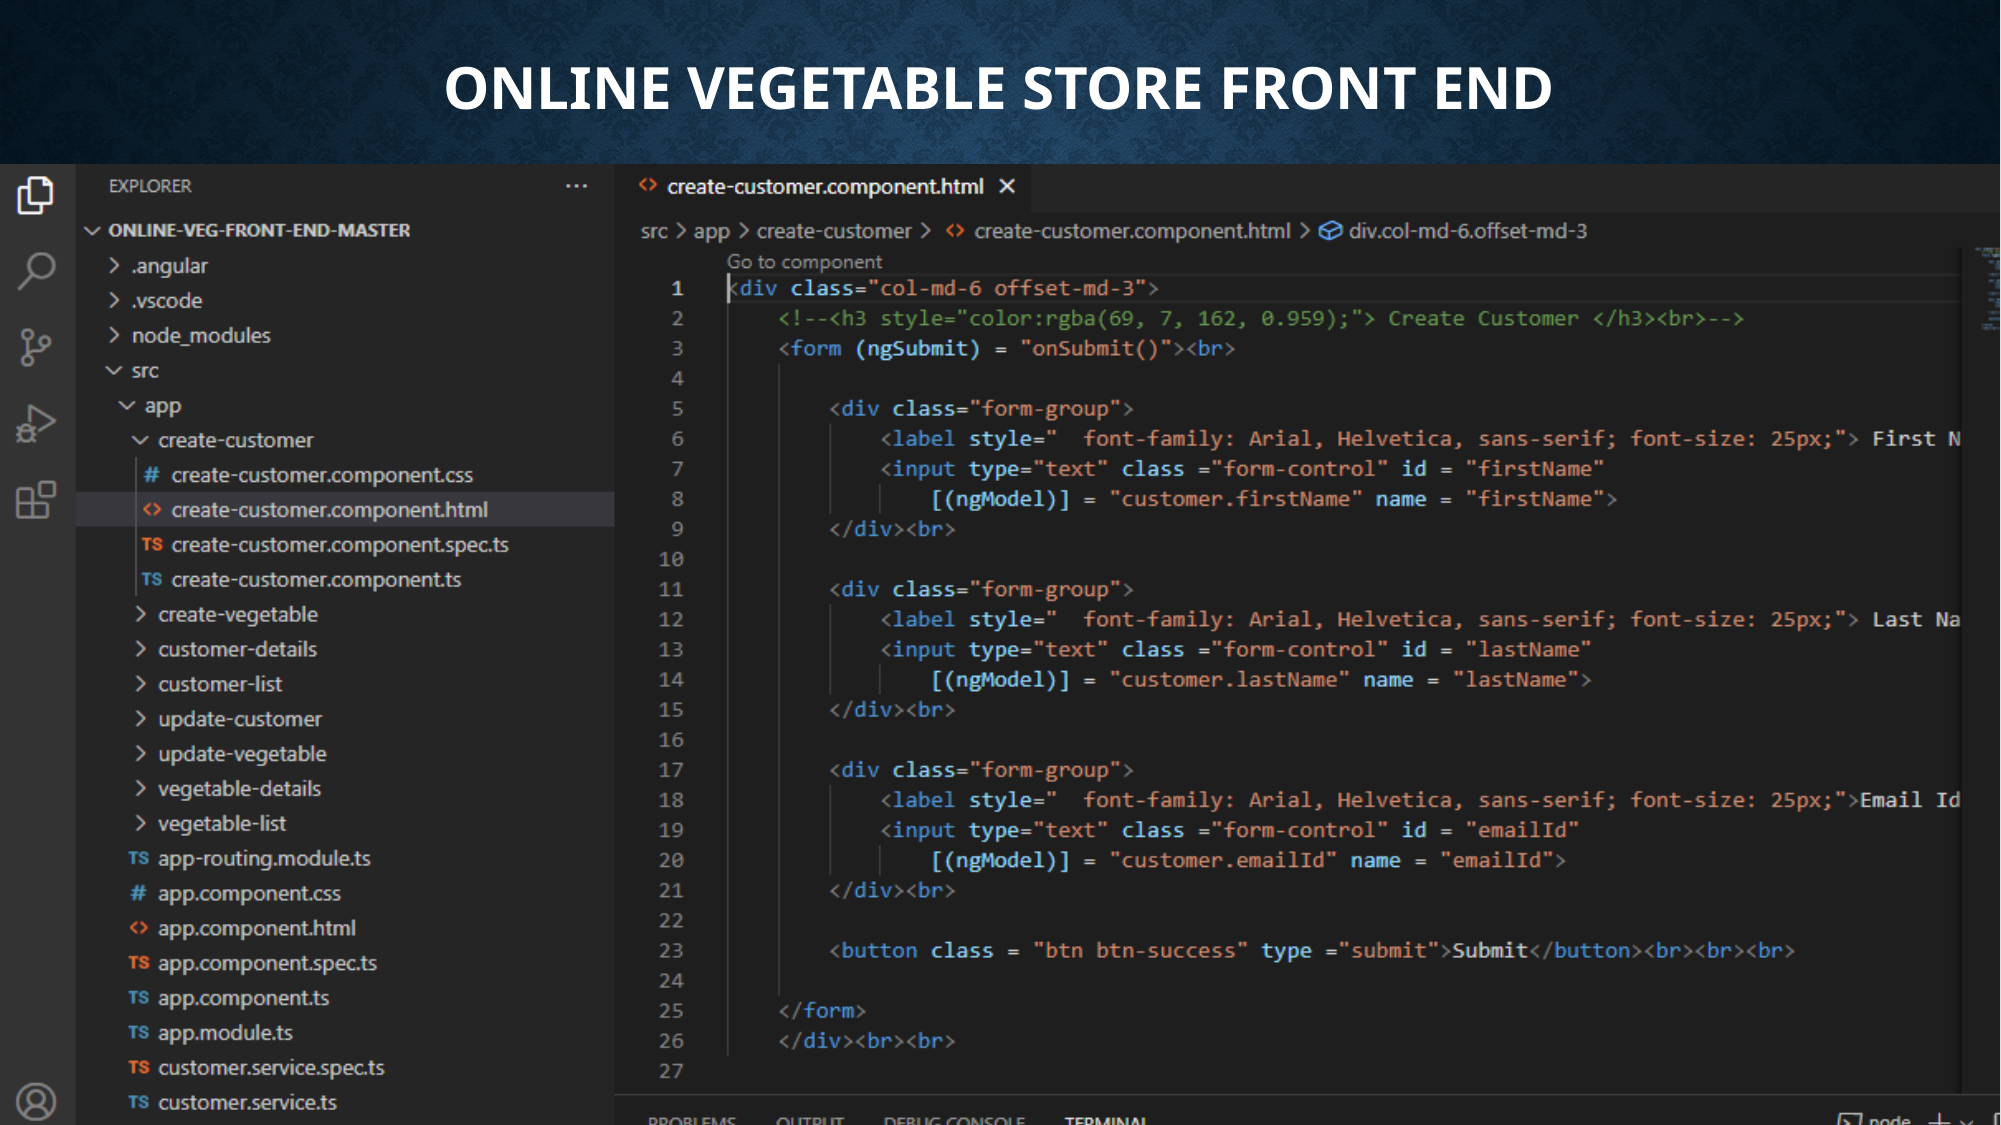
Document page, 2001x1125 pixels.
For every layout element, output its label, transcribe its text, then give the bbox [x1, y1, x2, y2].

picture [0, 163, 2000, 1125]
title Online Vegetable Store Front end [149, 1, 1849, 161]
